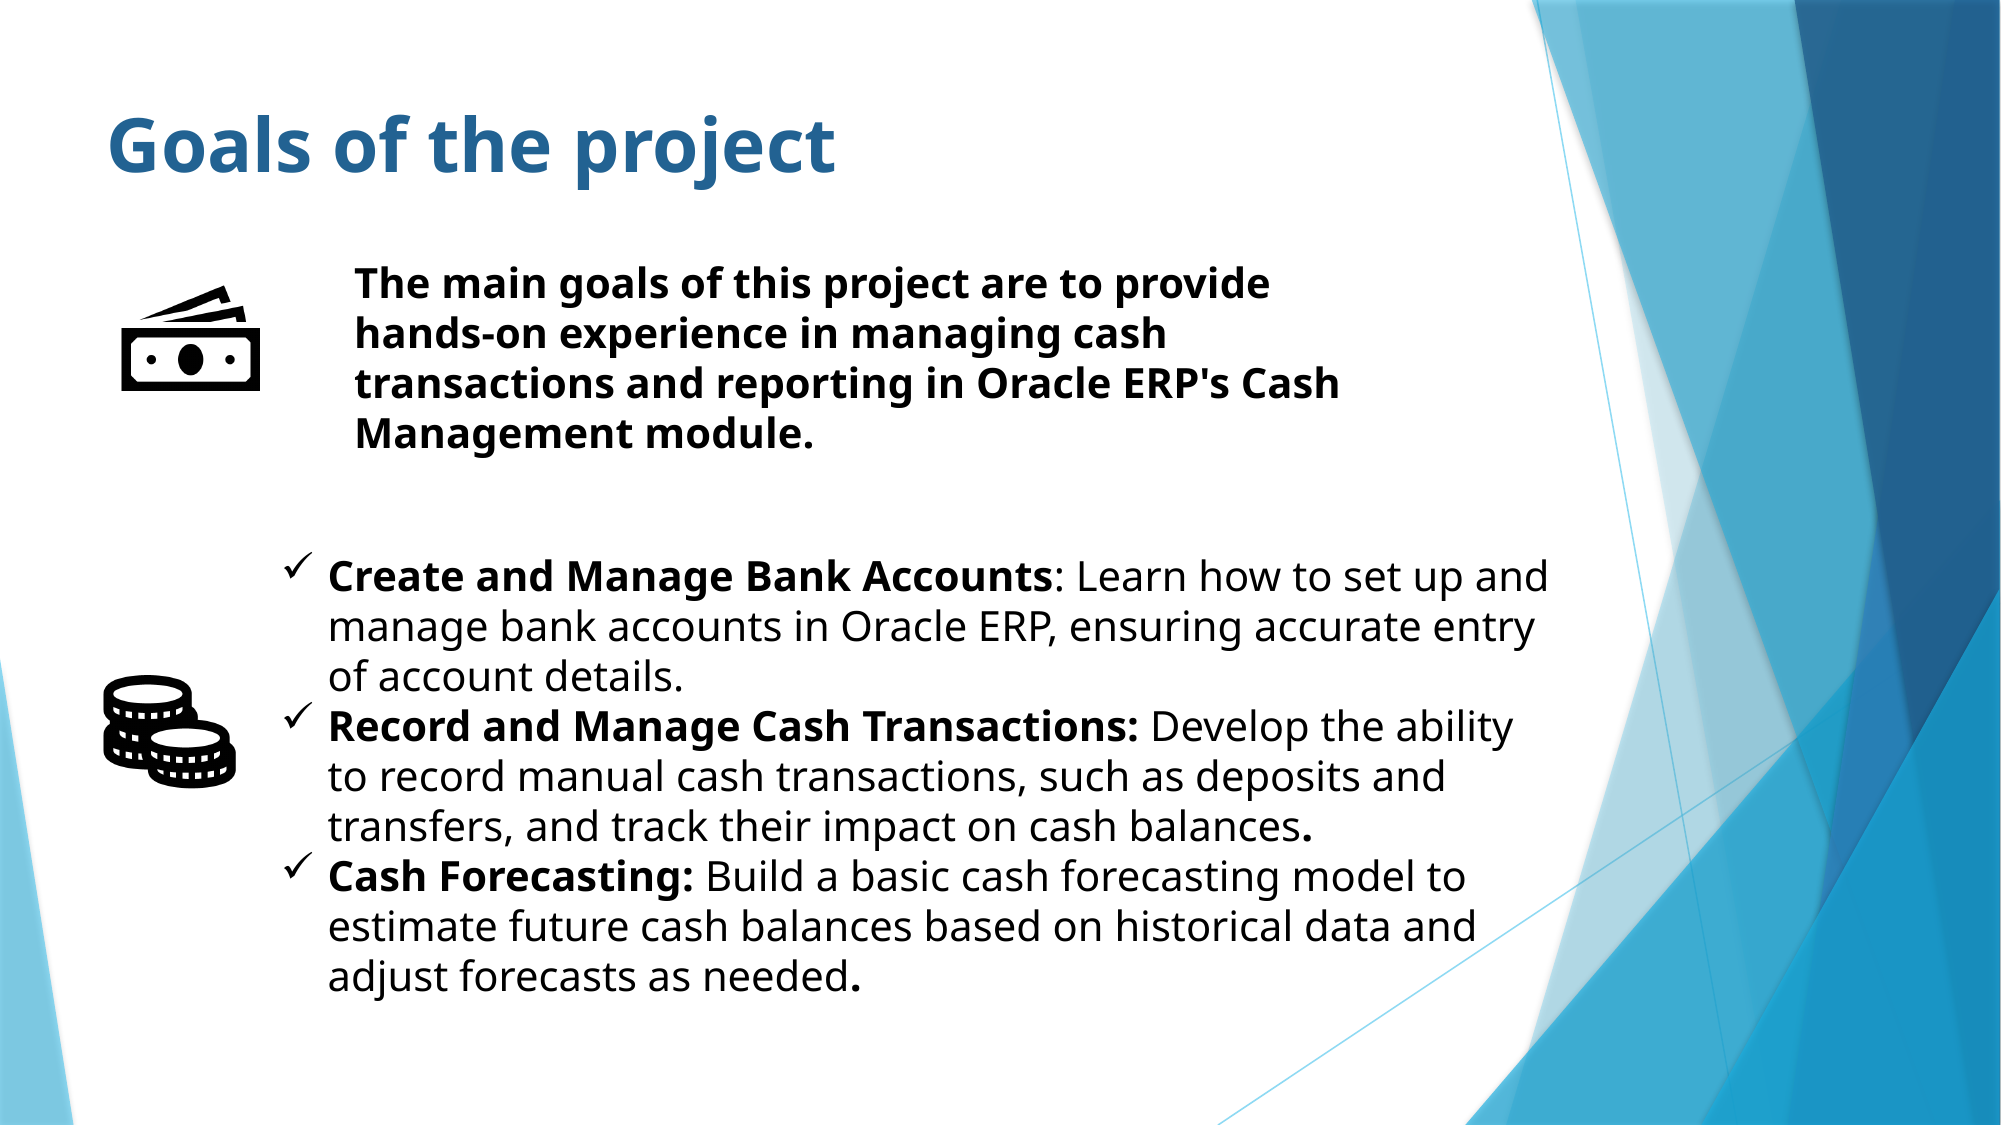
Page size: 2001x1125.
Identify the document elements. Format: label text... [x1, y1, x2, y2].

title Goals of the project [91, 90, 857, 223]
picture [91, 655, 243, 807]
picture [115, 265, 267, 417]
text_box Create and Manage Bank Accounts: Learn how to set up and manage bank accounts in Oracle ERP, ensuring accurate entry of account details. Record and Manage Cash Transactions: Develop the ability to record manual cash transactions, such as deposits and transfers, and track their impact on cash balances. Cash Forecasting: Build a basic cash forecasting model to estimate future cash balances based on historical data and adjust forecasts as needed. [265, 541, 1577, 1007]
text_box The main goals of this project are to provide hands-on experience in managing cash transactions and reporting in Oracle ERP's Cash Management module. [339, 248, 1438, 464]
